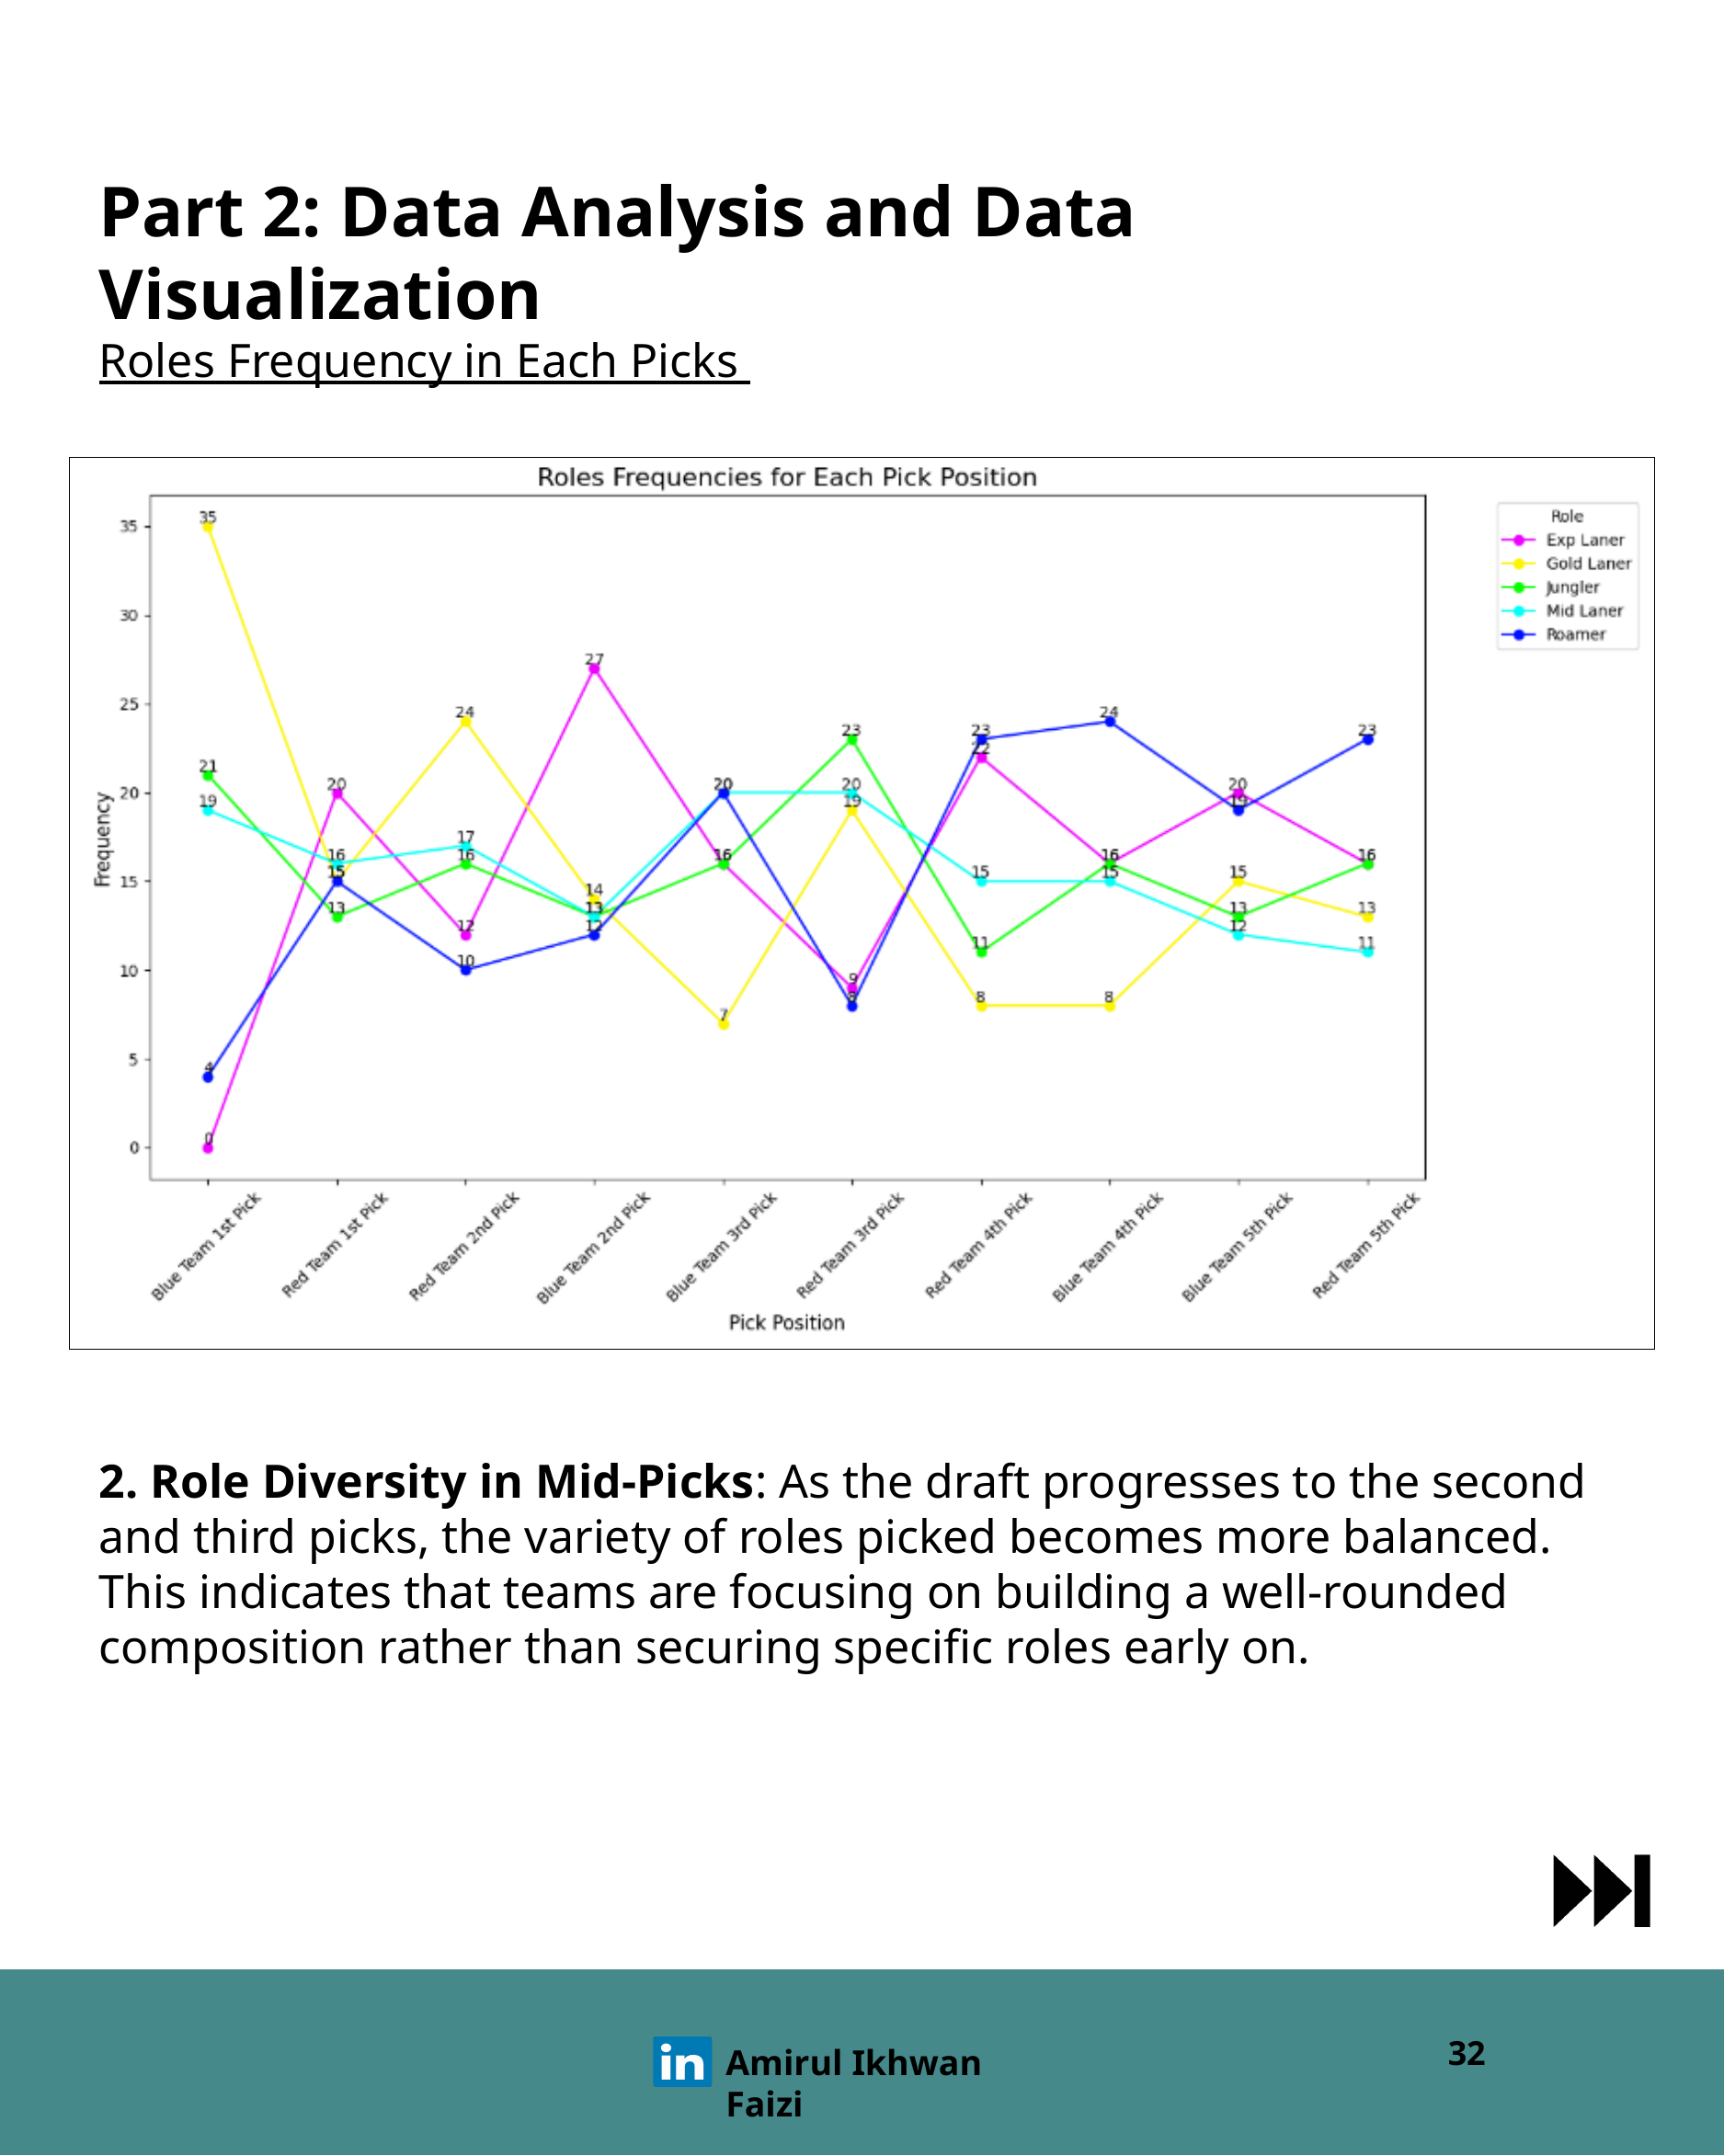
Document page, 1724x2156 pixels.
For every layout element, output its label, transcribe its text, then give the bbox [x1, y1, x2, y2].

text_box 32 [1170, 1997, 1506, 2113]
text_box Roles Frequency in Each Picks [85, 324, 1639, 394]
picture [1539, 1829, 1664, 1953]
text_box 2. Role Diversity in Mid-Picks: As the draft progresses to the second and third picks, the variety of roles picked becomes more balanced. This indicates that teams are focusing on building a well-rounded composition rather than securing specific roles early on. [85, 1390, 1605, 1680]
picture [69, 457, 1655, 1350]
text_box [653, 2034, 1071, 2091]
text_box [0, 1969, 1724, 2155]
text_box Part 2: Data Analysis and Data Visualization [85, 160, 1605, 324]
